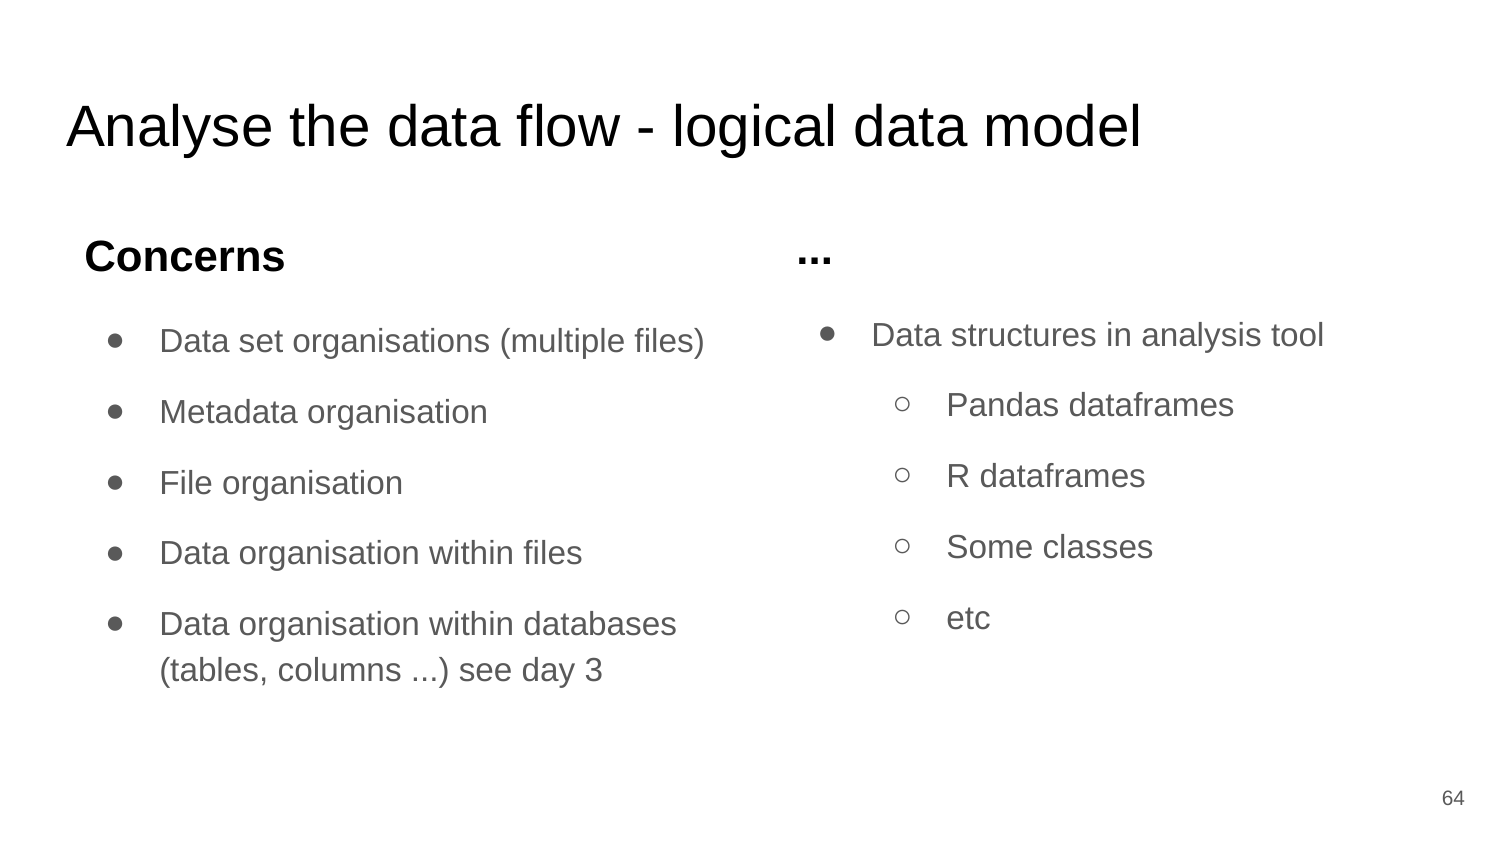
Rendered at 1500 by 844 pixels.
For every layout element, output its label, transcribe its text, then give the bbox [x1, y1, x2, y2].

text_box Concerns Data set organisations (multiple files) Metadata organisation File organisation Data organisation within files Data organisation within databases (tables, columns ...) see day 3 [69, 204, 726, 784]
slide_number 64 [1389, 764, 1480, 830]
text_box ... Data structures in analysis tool Pandas dataframes R dataframes Some classes etc [781, 198, 1438, 759]
title Analyse the data flow - logical data model [51, 72, 1449, 167]
